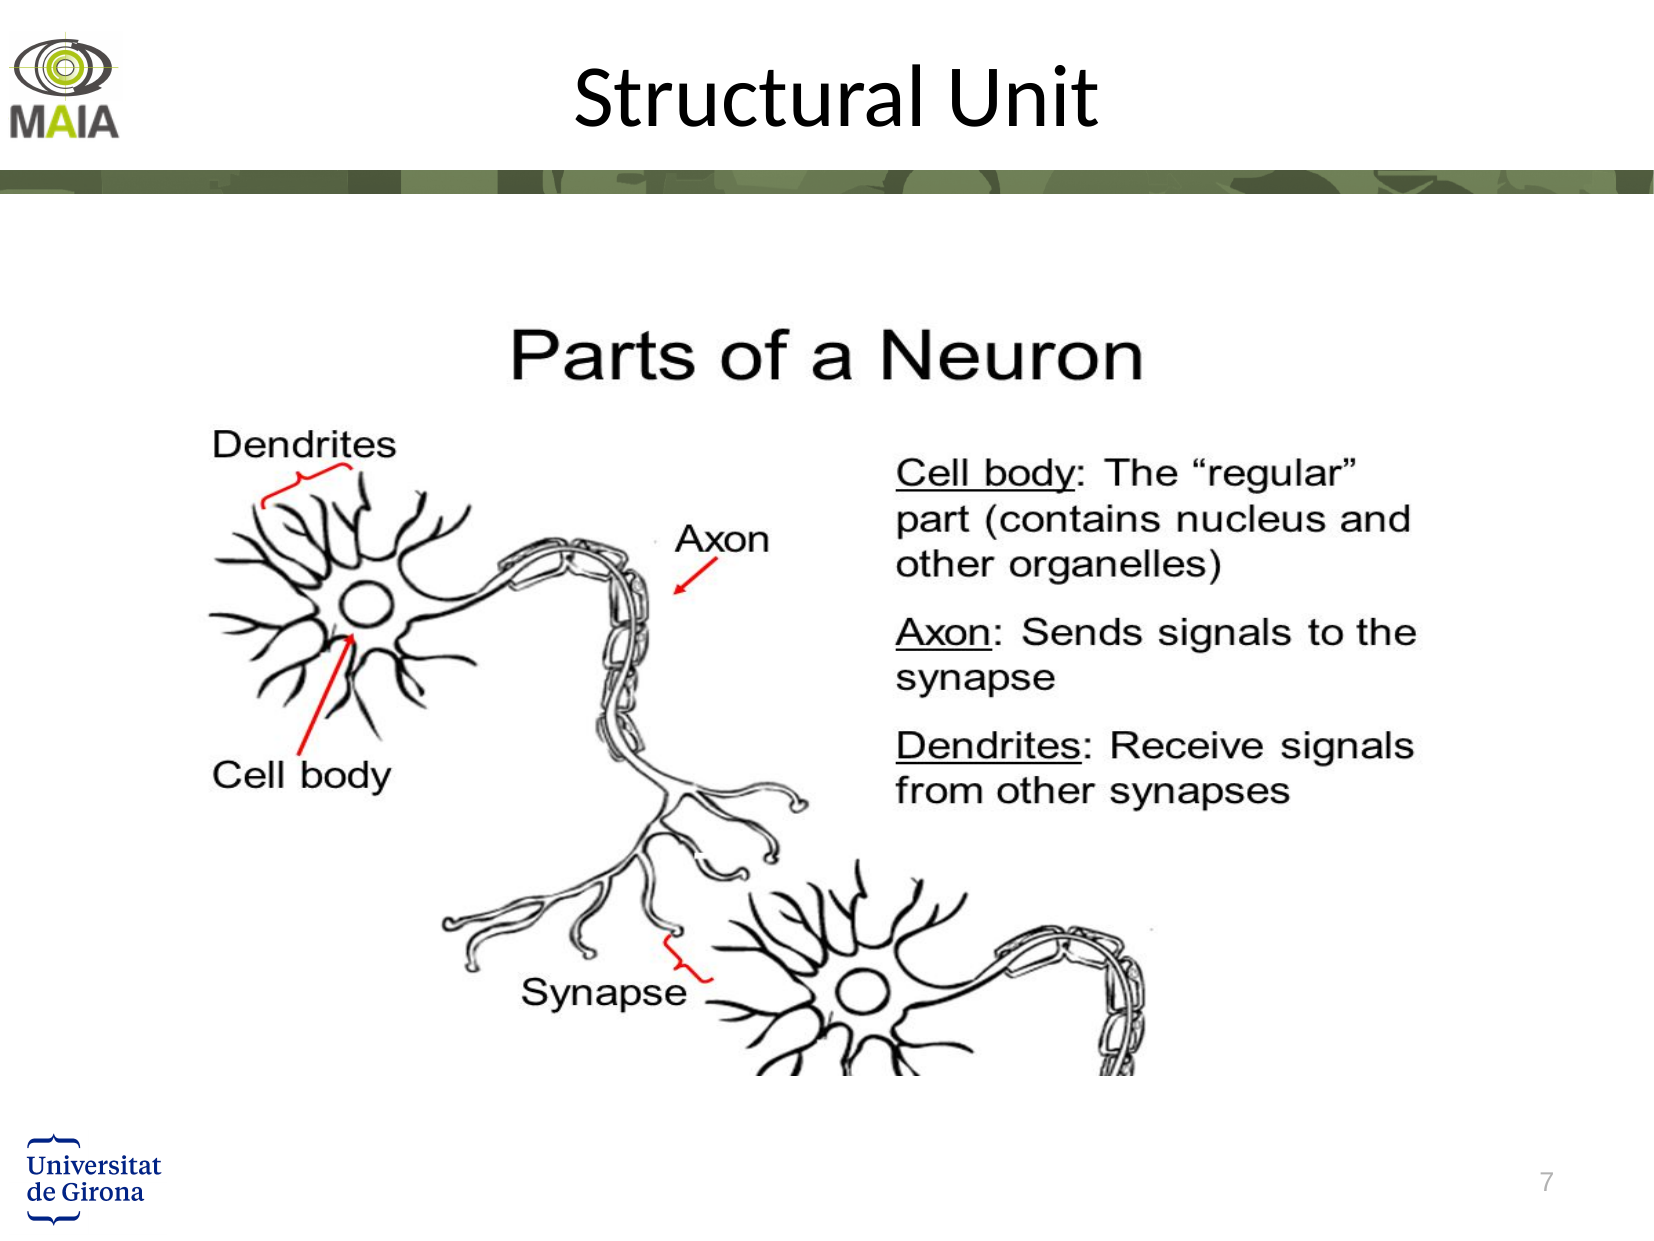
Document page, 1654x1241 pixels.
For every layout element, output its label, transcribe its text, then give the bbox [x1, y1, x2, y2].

slide_number 7 [1185, 1149, 1571, 1216]
picture [8, 31, 92, 144]
picture [165, 226, 1489, 1077]
title Structural Unit [92, 29, 1582, 153]
